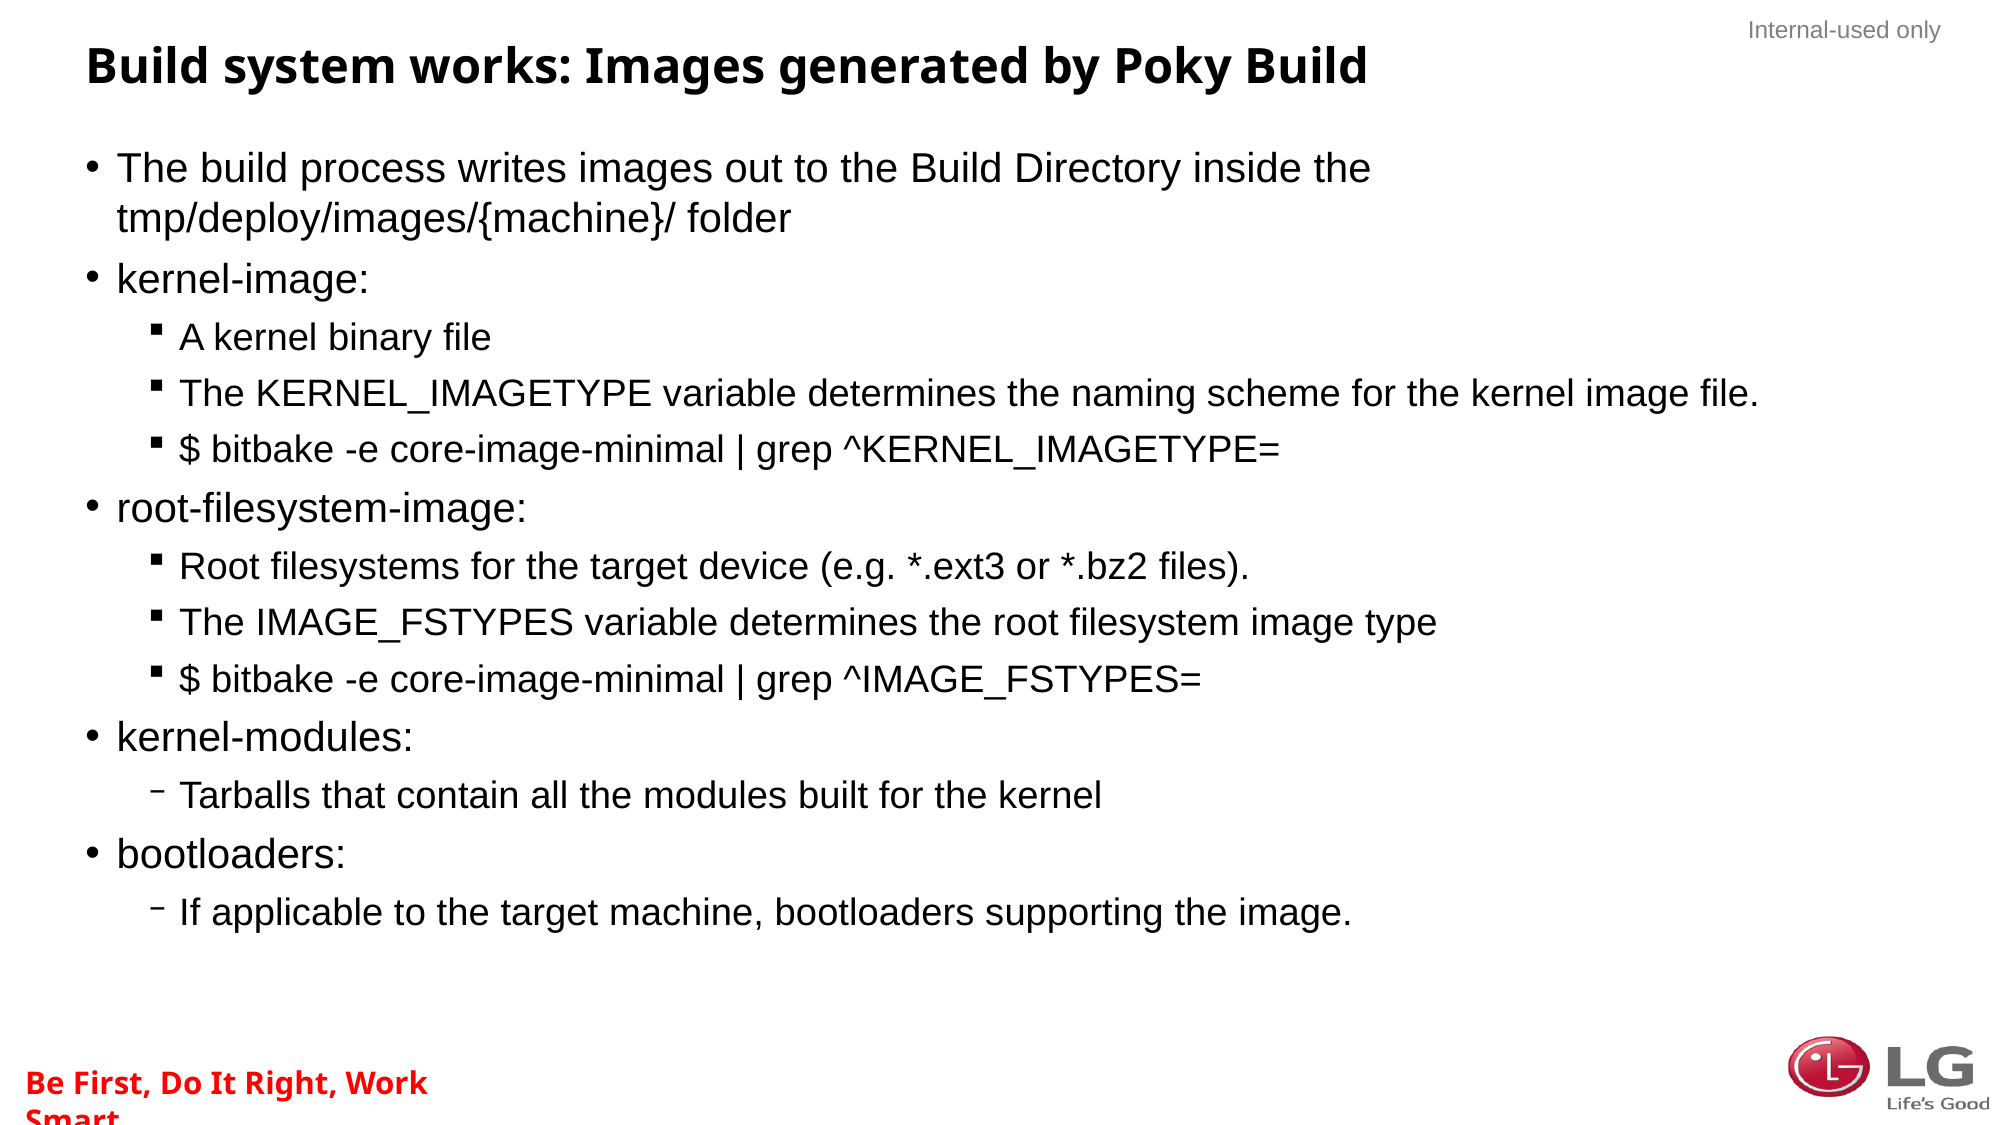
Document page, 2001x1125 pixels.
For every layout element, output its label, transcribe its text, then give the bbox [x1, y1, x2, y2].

picture [1784, 1018, 1992, 1125]
title Build system works: Images generated by Poky Build [70, 12, 1942, 123]
list The build process writes images out to the Build Directory inside the tmp/deploy/images/{machine}/ folder kernel-image: A kernel binary file The KERNEL_IMAGETYPE variable determines the naming scheme for the kernel image file. $ bitbake -e core-image-minimal | grep ^KERNEL_IMAGETYPE= root-filesystem-image: Root filesystems for the target device (e.g. *.ext3 or *.bz2 files). The IMAGE_FSTYPES variable determines the root filesystem image type $ bitbake -e core-image-minimal | grep ^IMAGE_FSTYPES= kernel-modules: Tarballs that contain all the modules built for the kernel bootloaders: If applicable to the target machine, bootloaders supporting the image. [70, 133, 1942, 1002]
